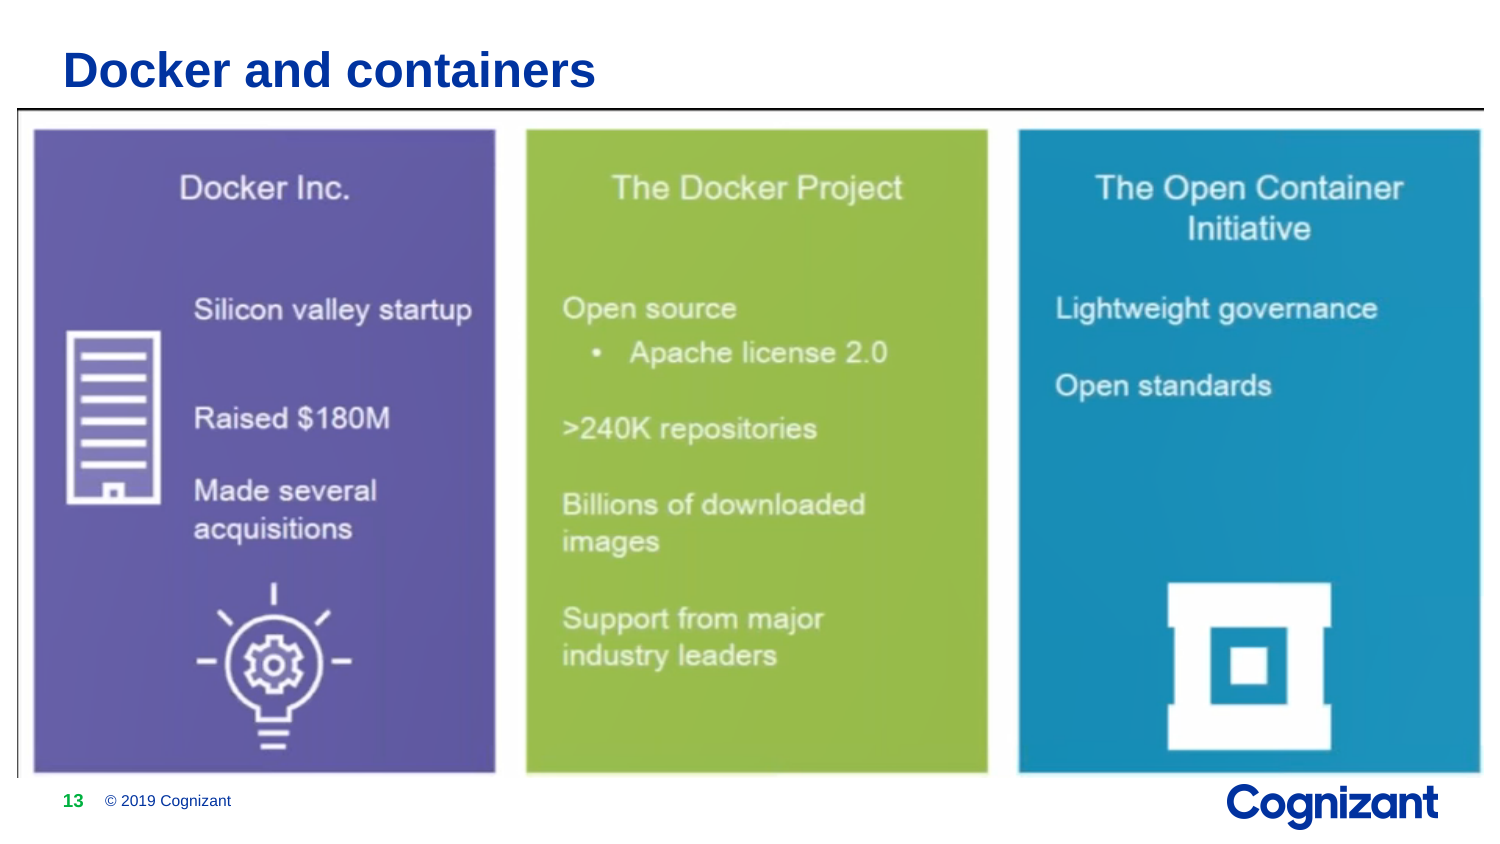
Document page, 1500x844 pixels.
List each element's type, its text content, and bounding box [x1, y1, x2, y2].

picture [17, 108, 1484, 778]
footer © 2019 Cognizant [105, 787, 855, 813]
title Docker and containers [63, 45, 1439, 99]
slide_number 13 [63, 787, 101, 813]
picture [1227, 784, 1438, 830]
